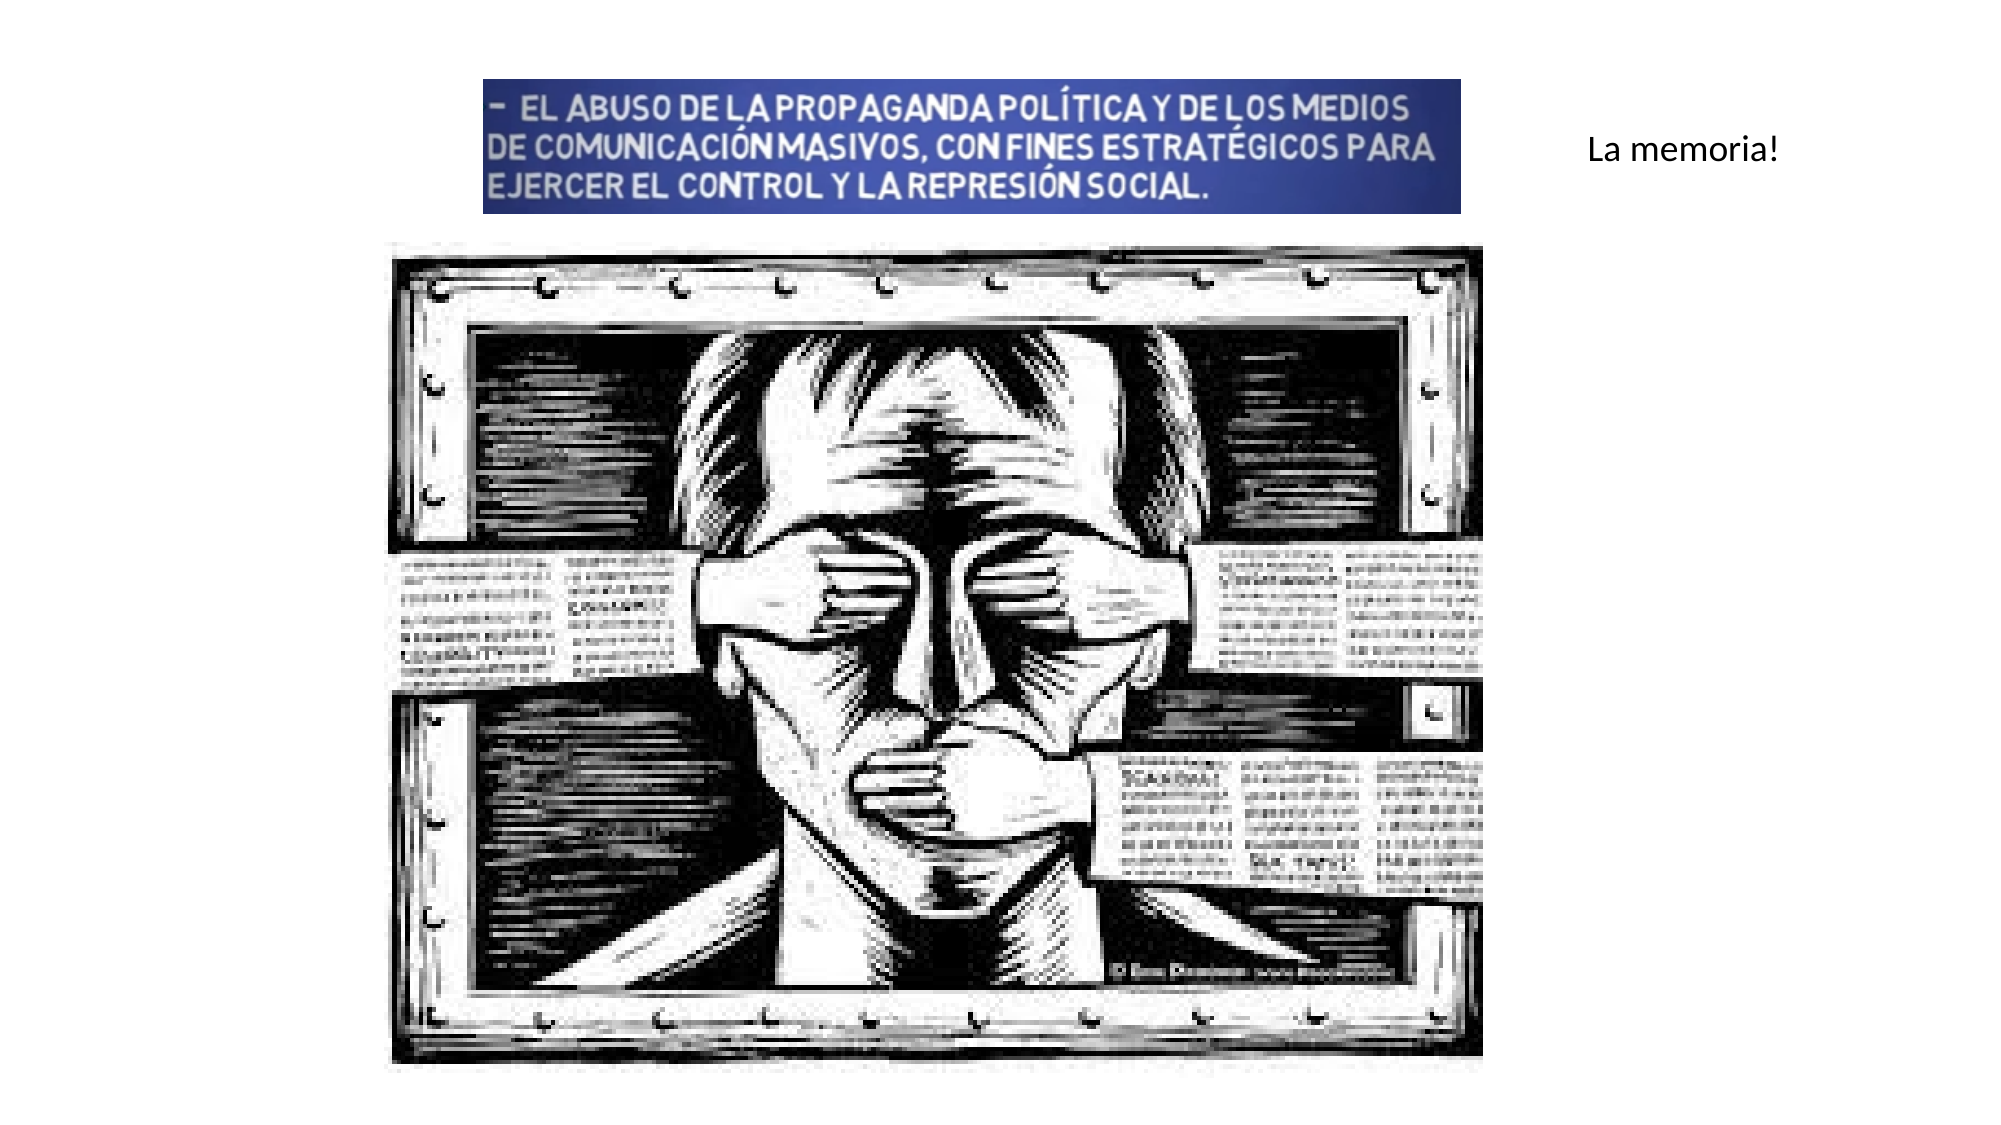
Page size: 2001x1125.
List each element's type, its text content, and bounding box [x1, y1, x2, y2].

picture [384, 242, 1483, 1078]
text_box La memoria! [1572, 116, 1968, 177]
picture [483, 79, 1461, 214]
